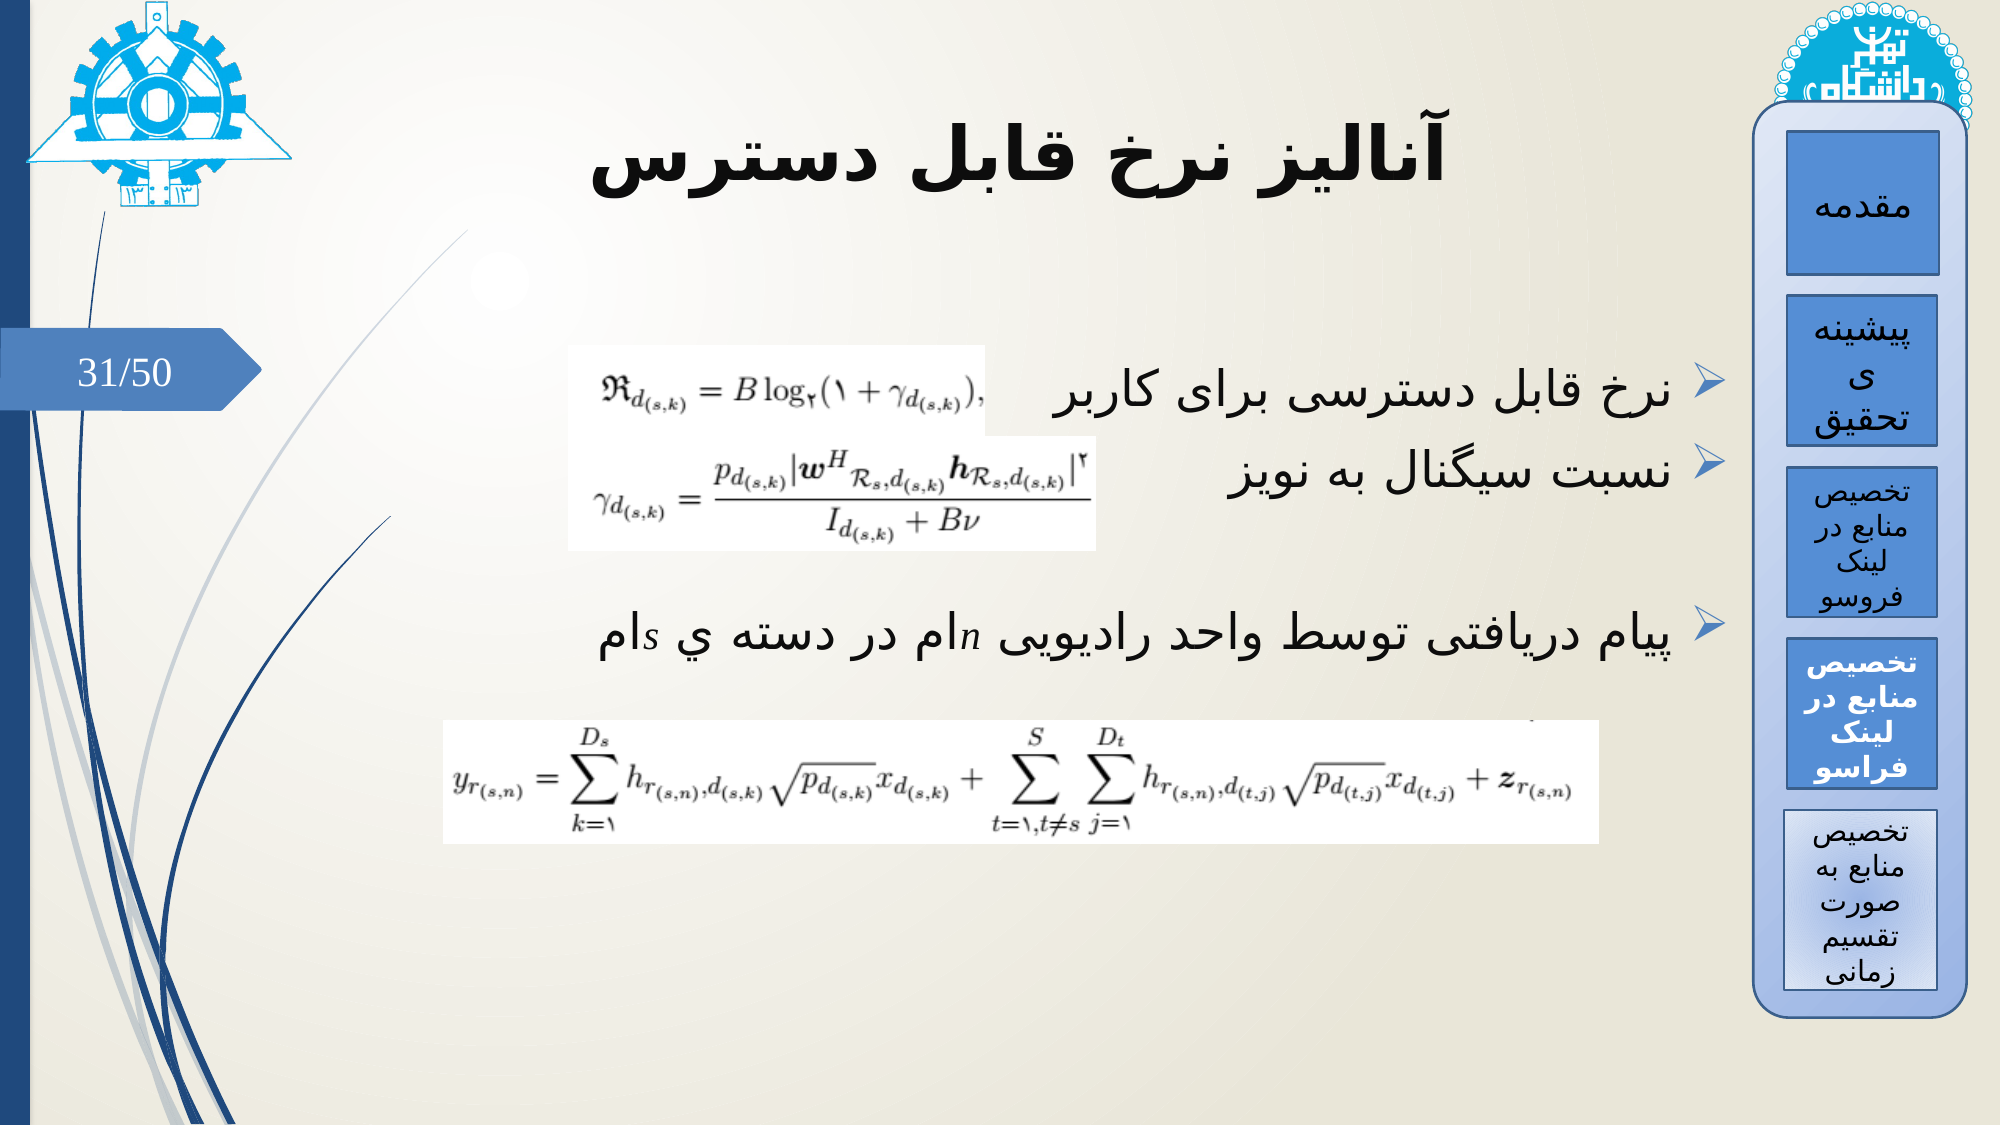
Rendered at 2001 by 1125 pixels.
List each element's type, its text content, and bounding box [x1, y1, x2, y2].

picture [1851, 27, 1905, 67]
slide_number 31/50 [23, 339, 188, 400]
picture [1932, 83, 1944, 100]
picture [1804, 83, 1815, 99]
picture [1772, 0, 1974, 201]
picture [568, 345, 1096, 551]
text_box تخصیص منابع به صورت تقسیم زمانی [1783, 809, 1938, 991]
picture [1910, 79, 1924, 99]
text_box مقدمه [1786, 130, 1940, 276]
picture [443, 720, 1599, 845]
text_box تخصیص منابع در لینک فراسو [1786, 637, 1938, 790]
picture [1904, 66, 1908, 92]
picture [1843, 65, 1900, 99]
text_box پیشینه ی تحقیق [1786, 294, 1938, 447]
text_box تخصیص منابع در لینک فروسو [1786, 466, 1938, 618]
text_box [1751, 99, 1968, 1019]
picture [1822, 84, 1839, 99]
title آنالیز نرخ قابل دسترس [274, 97, 1737, 308]
picture [23, 0, 294, 209]
